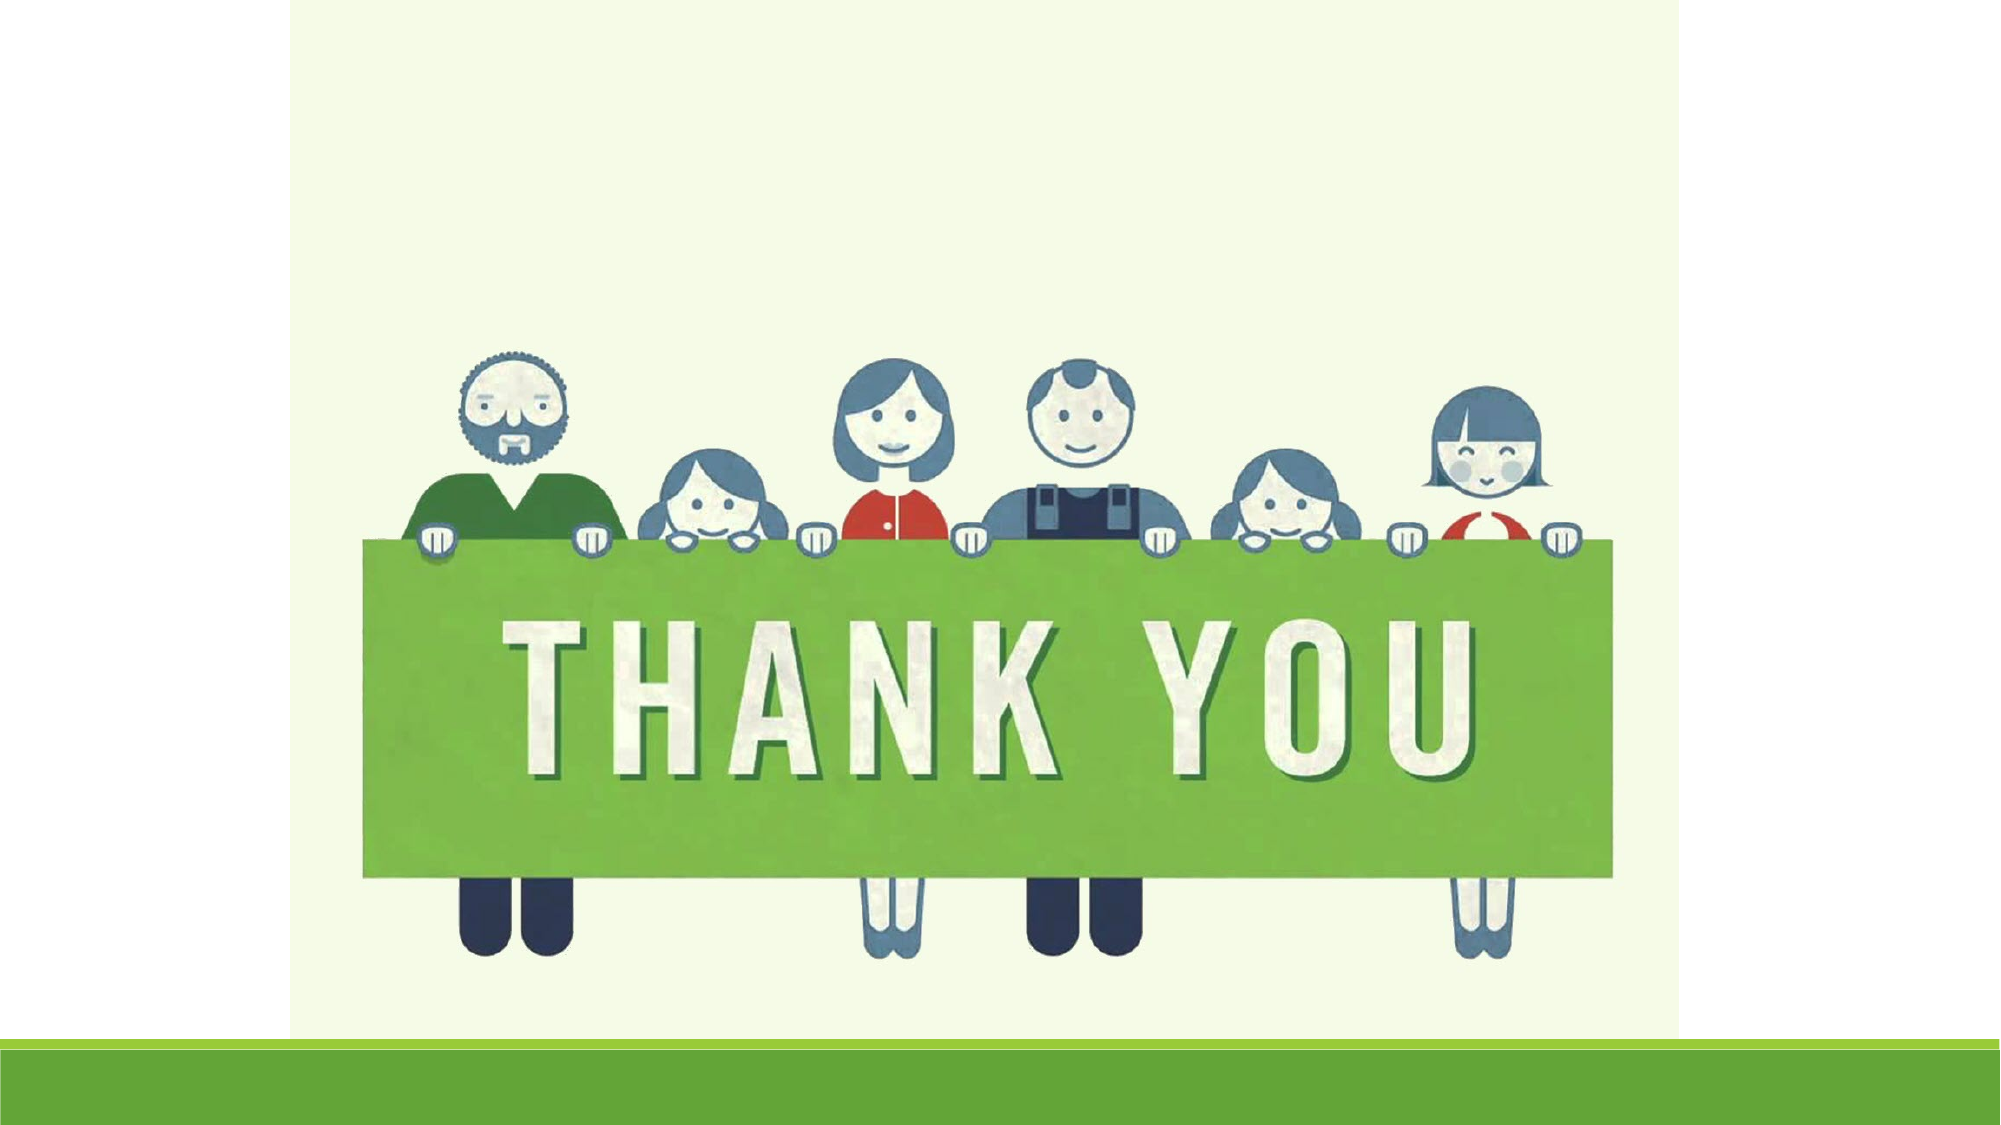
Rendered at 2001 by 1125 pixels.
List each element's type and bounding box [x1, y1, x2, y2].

picture [289, 0, 1680, 1040]
